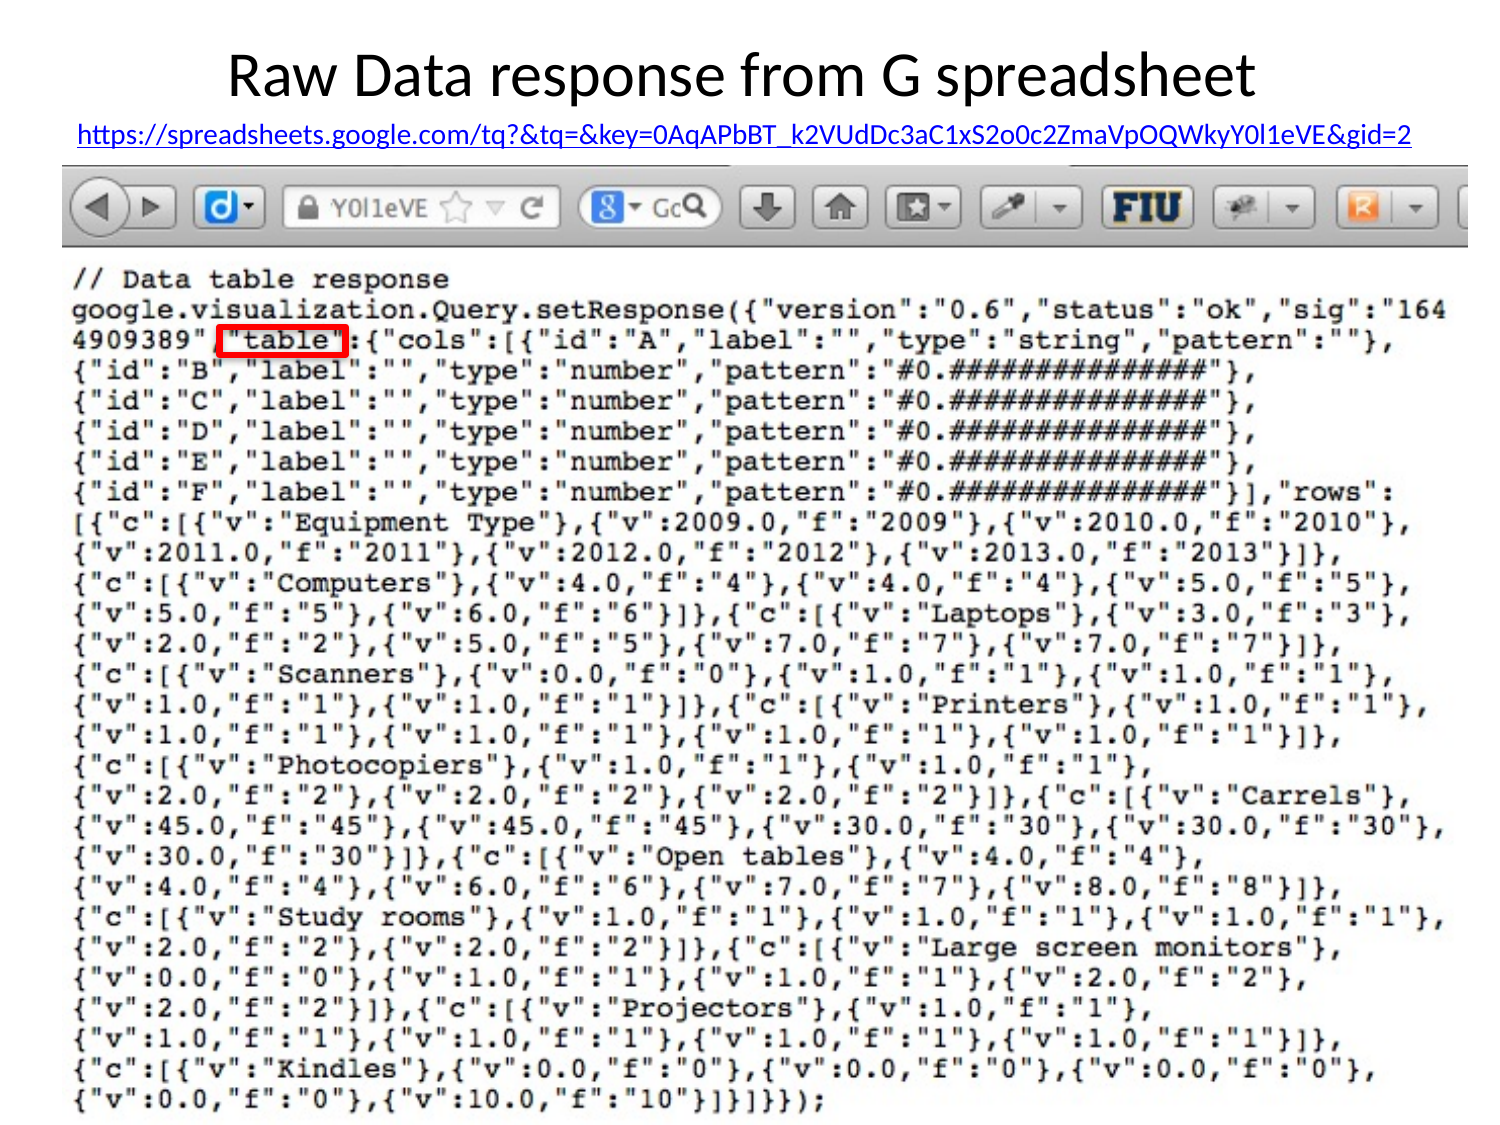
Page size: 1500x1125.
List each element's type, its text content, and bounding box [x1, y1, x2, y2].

picture [62, 165, 1468, 1125]
title Raw Data response from G spreadsheet [62, 22, 1438, 108]
text_box https://spreadsheets.google.com/tq?&tq=&key=0AqAPbBT_k2VUdDc3aC1xS2o0c2ZmaVpOQWkyY0l1eVE&gid=2 [62, 108, 1500, 203]
